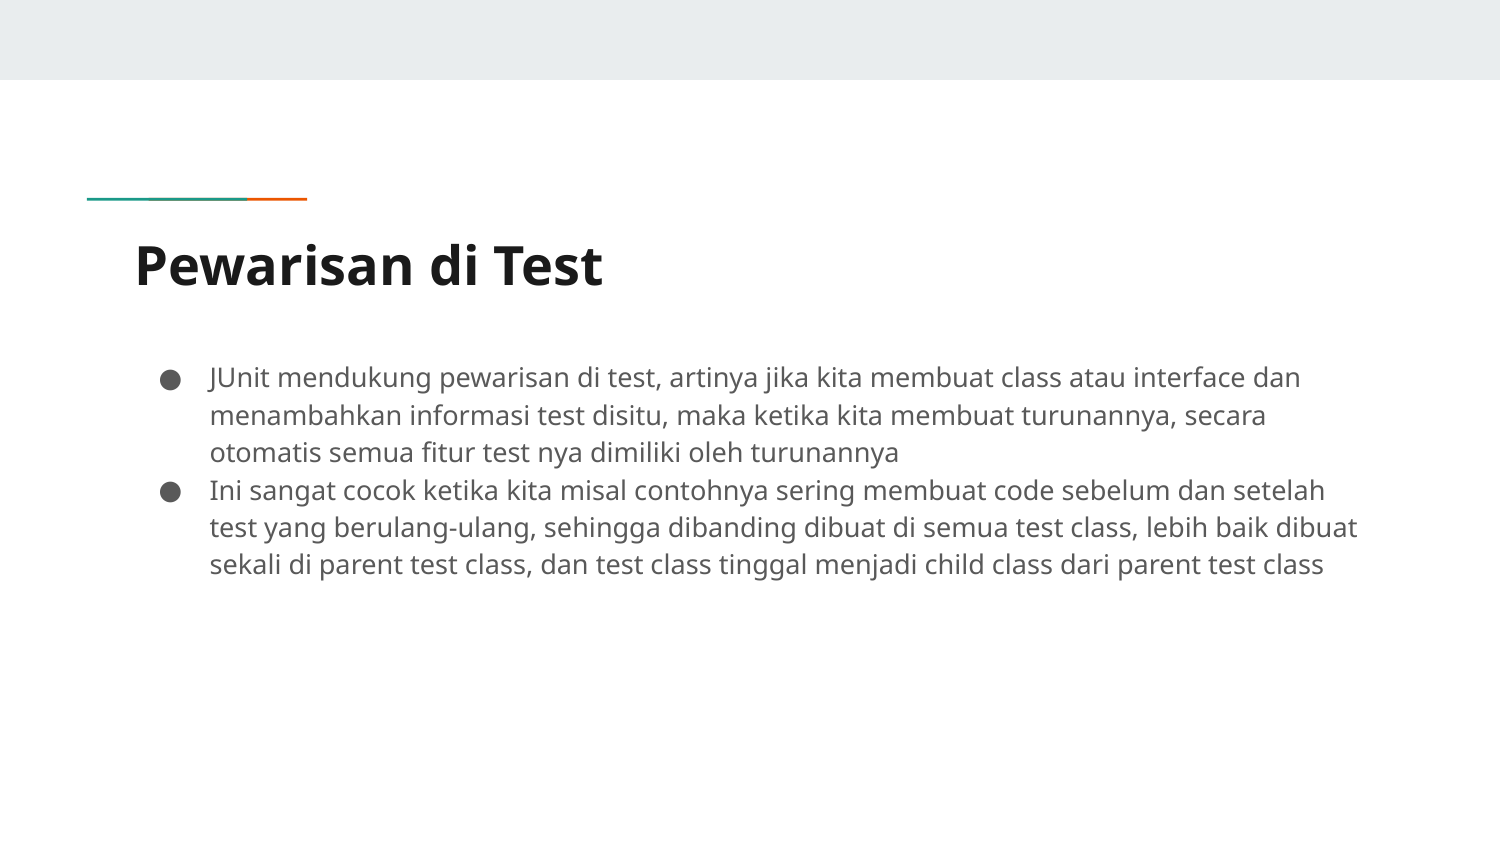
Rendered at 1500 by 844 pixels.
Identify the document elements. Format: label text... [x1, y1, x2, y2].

title Pewarisan di Test [119, 216, 1381, 305]
list JUnit mendukung pewarisan di test, artinya jika kita membuat class atau interface dan menambahkan informasi test disitu, maka ketika kita membuat turunannya, secara otomatis semua fitur test nya dimiliki oleh turunannya Ini sangat cocok ketika kita misal contohnya sering membuat code sebelum dan setelah test yang berulang-ulang, sehingga dibanding dibuat di semua test class, lebih baik dibuat sekali di parent test class, dan test class tinggal menjadi child class dari parent test class [119, 341, 1381, 712]
